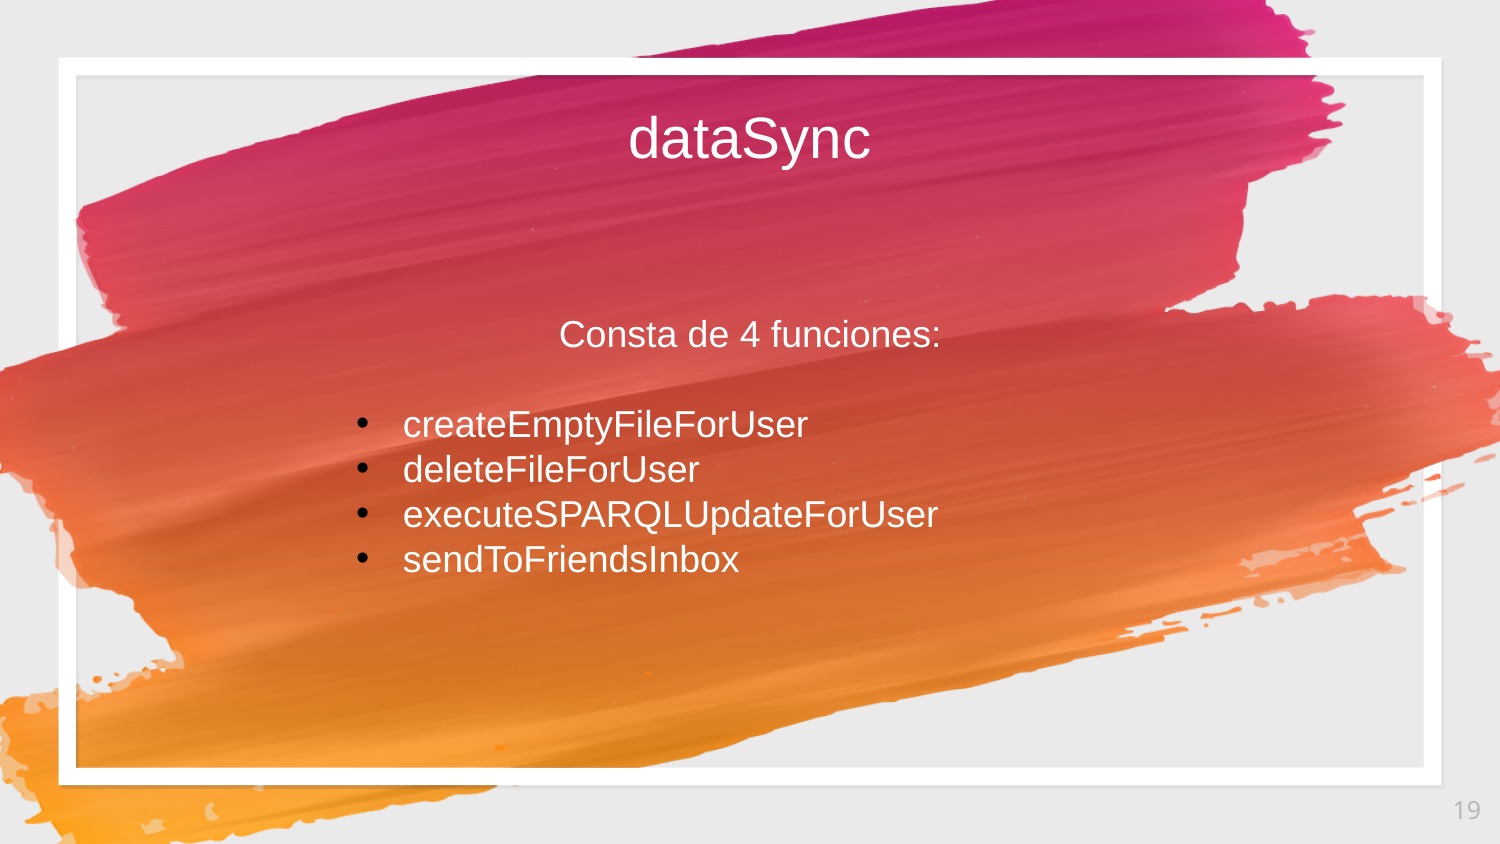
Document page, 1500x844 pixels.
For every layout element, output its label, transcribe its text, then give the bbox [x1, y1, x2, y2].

text_box Consta de 4 funciones: createEmptyFileForUser deleteFileForUser executeSPARQLUpdateForUser sendToFriendsInbox [355, 200, 1145, 690]
slide_number 19 [1391, 779, 1482, 844]
picture [0, 0, 1500, 844]
text_box dataSync [355, 40, 1145, 200]
